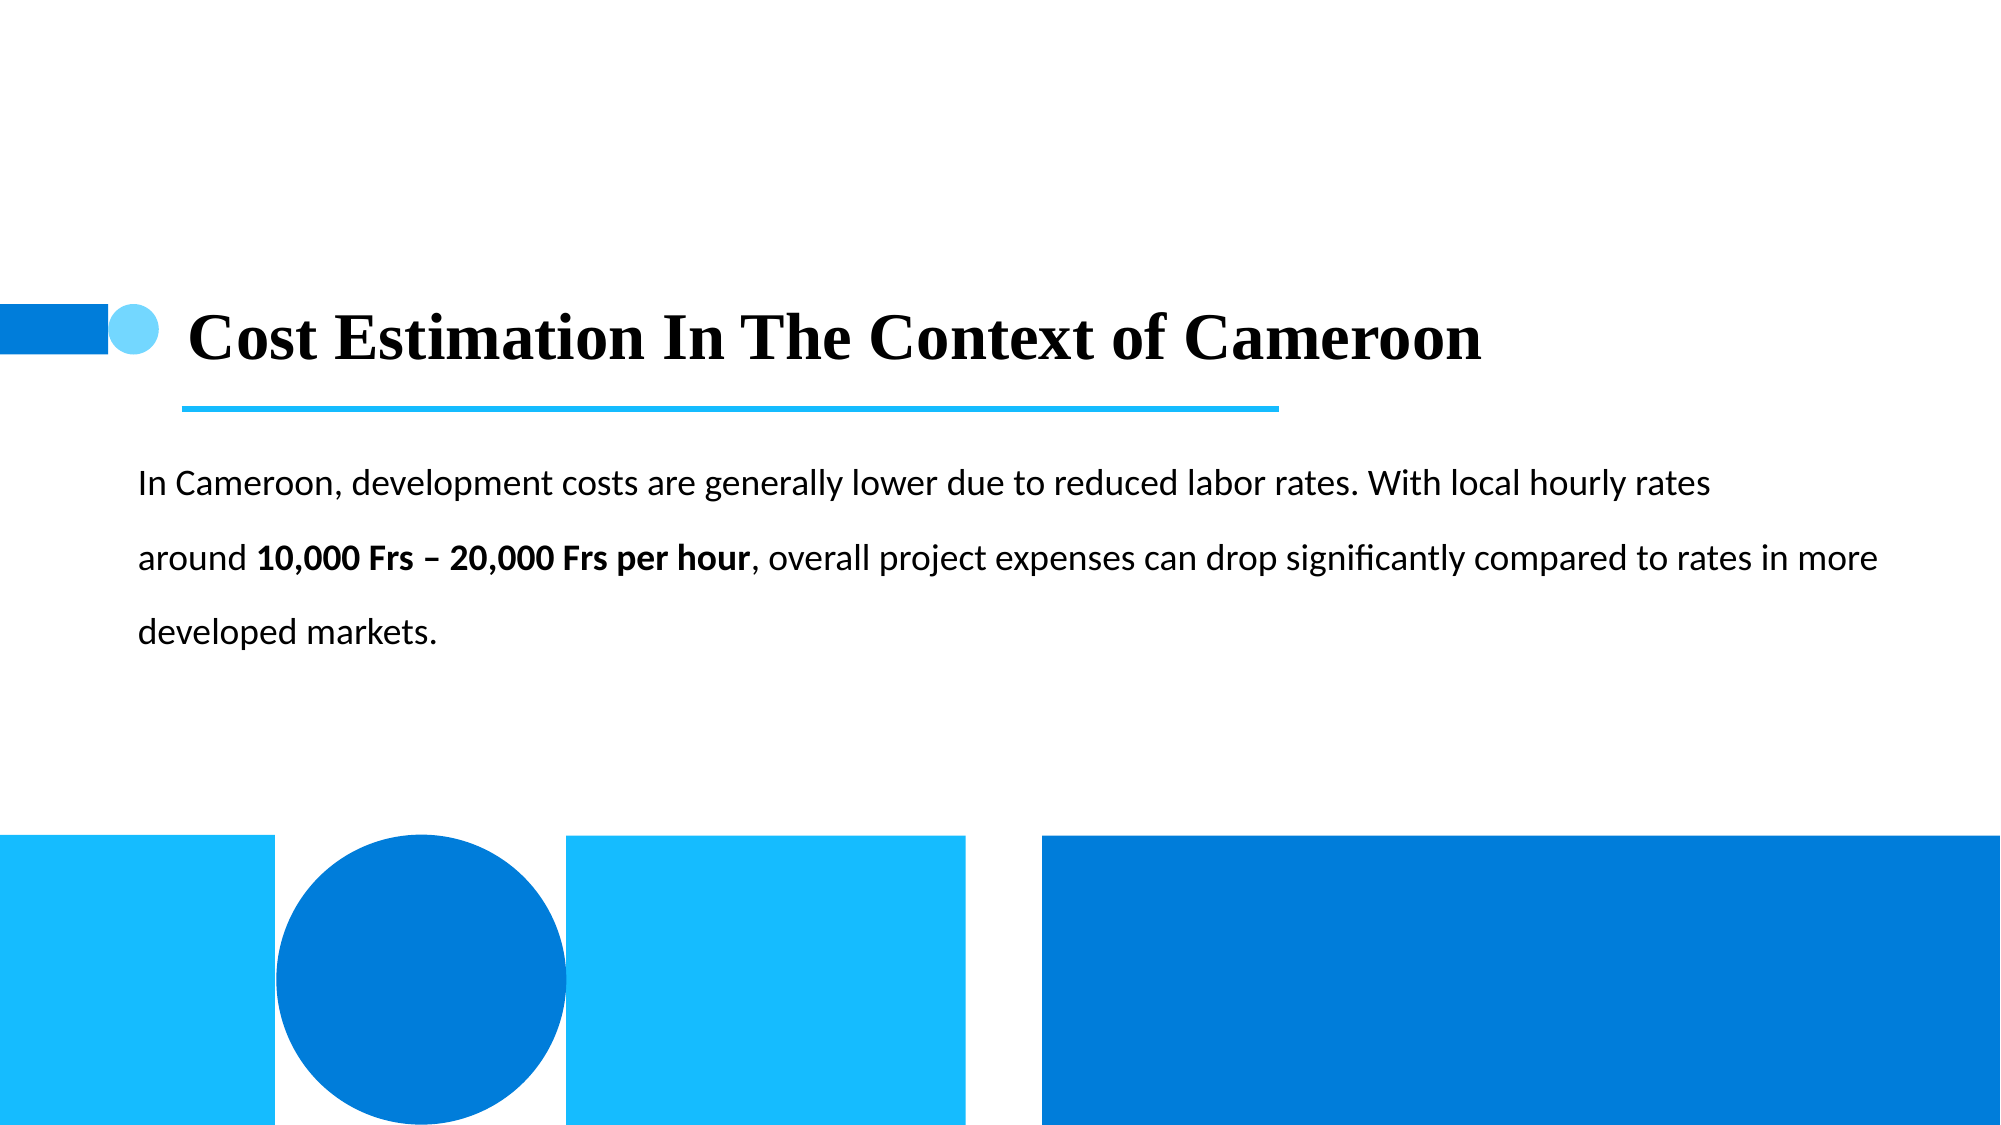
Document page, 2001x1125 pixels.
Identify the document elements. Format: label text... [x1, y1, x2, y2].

text_box In Cameroon, development costs are generally lower due to reduced labor rates. With local hourly rates around 10,000 Frs – 20,000 Frs per hour, overall project expenses can drop significantly compared to rates in more developed markets. [123, 441, 1936, 525]
title Cost Estimation In The Context of Cameroon [187, 149, 1812, 373]
